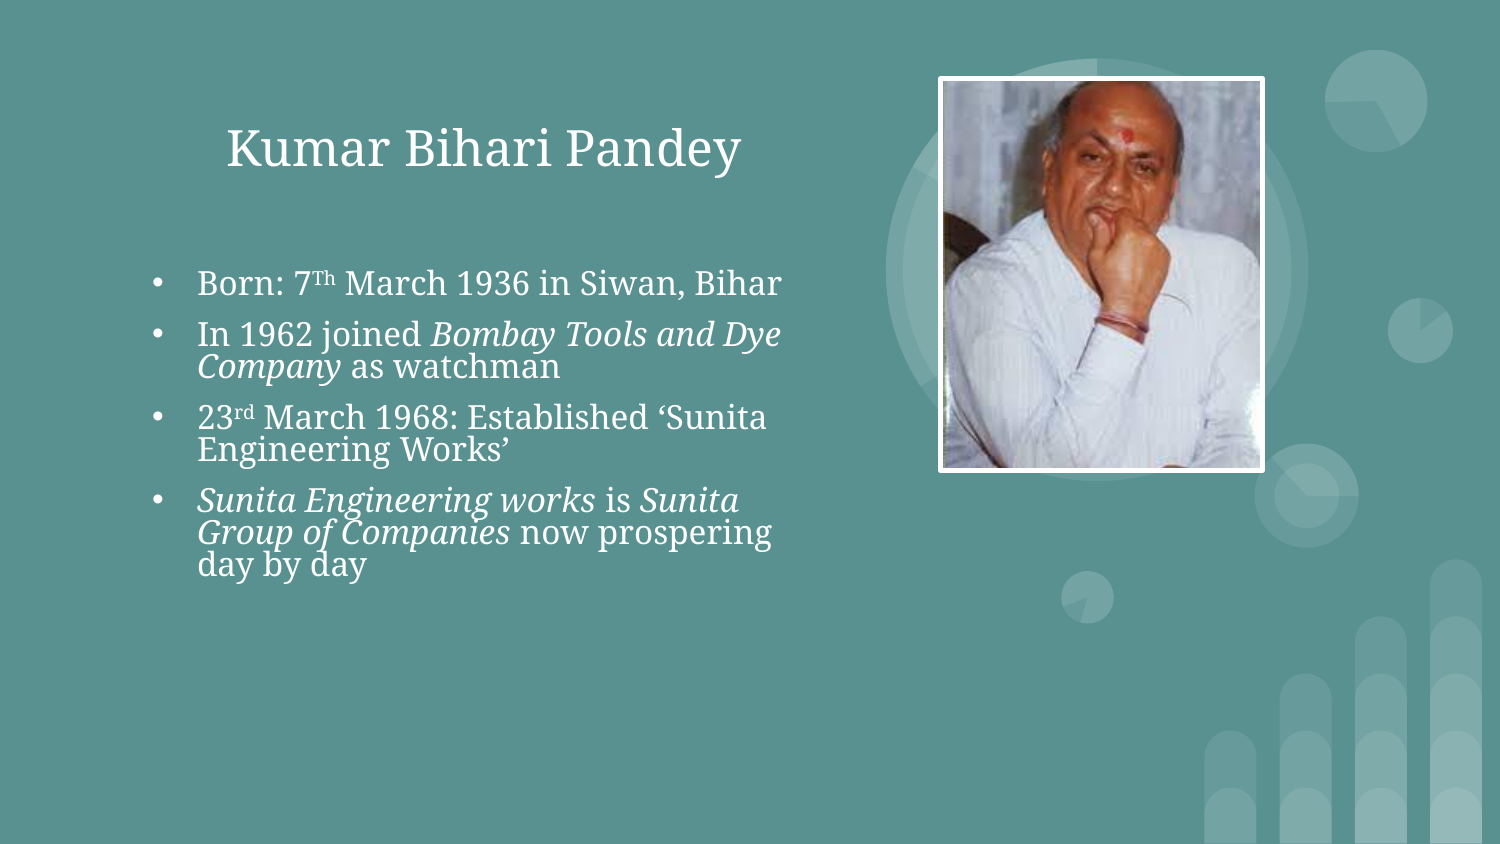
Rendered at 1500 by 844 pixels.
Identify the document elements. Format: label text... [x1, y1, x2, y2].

subtitle Born: 7Th March 1936 in Siwan, Bihar In 1962 joined Bombay Tools and Dye Company as watchman 23rd March 1968: Established ‘Sunita Engineering Works’ Sunita Engineering works is Sunita Group of Companies now prospering day by day [135, 255, 834, 370]
title Kumar Bihari Pandey [135, 37, 834, 255]
picture [942, 80, 1261, 469]
